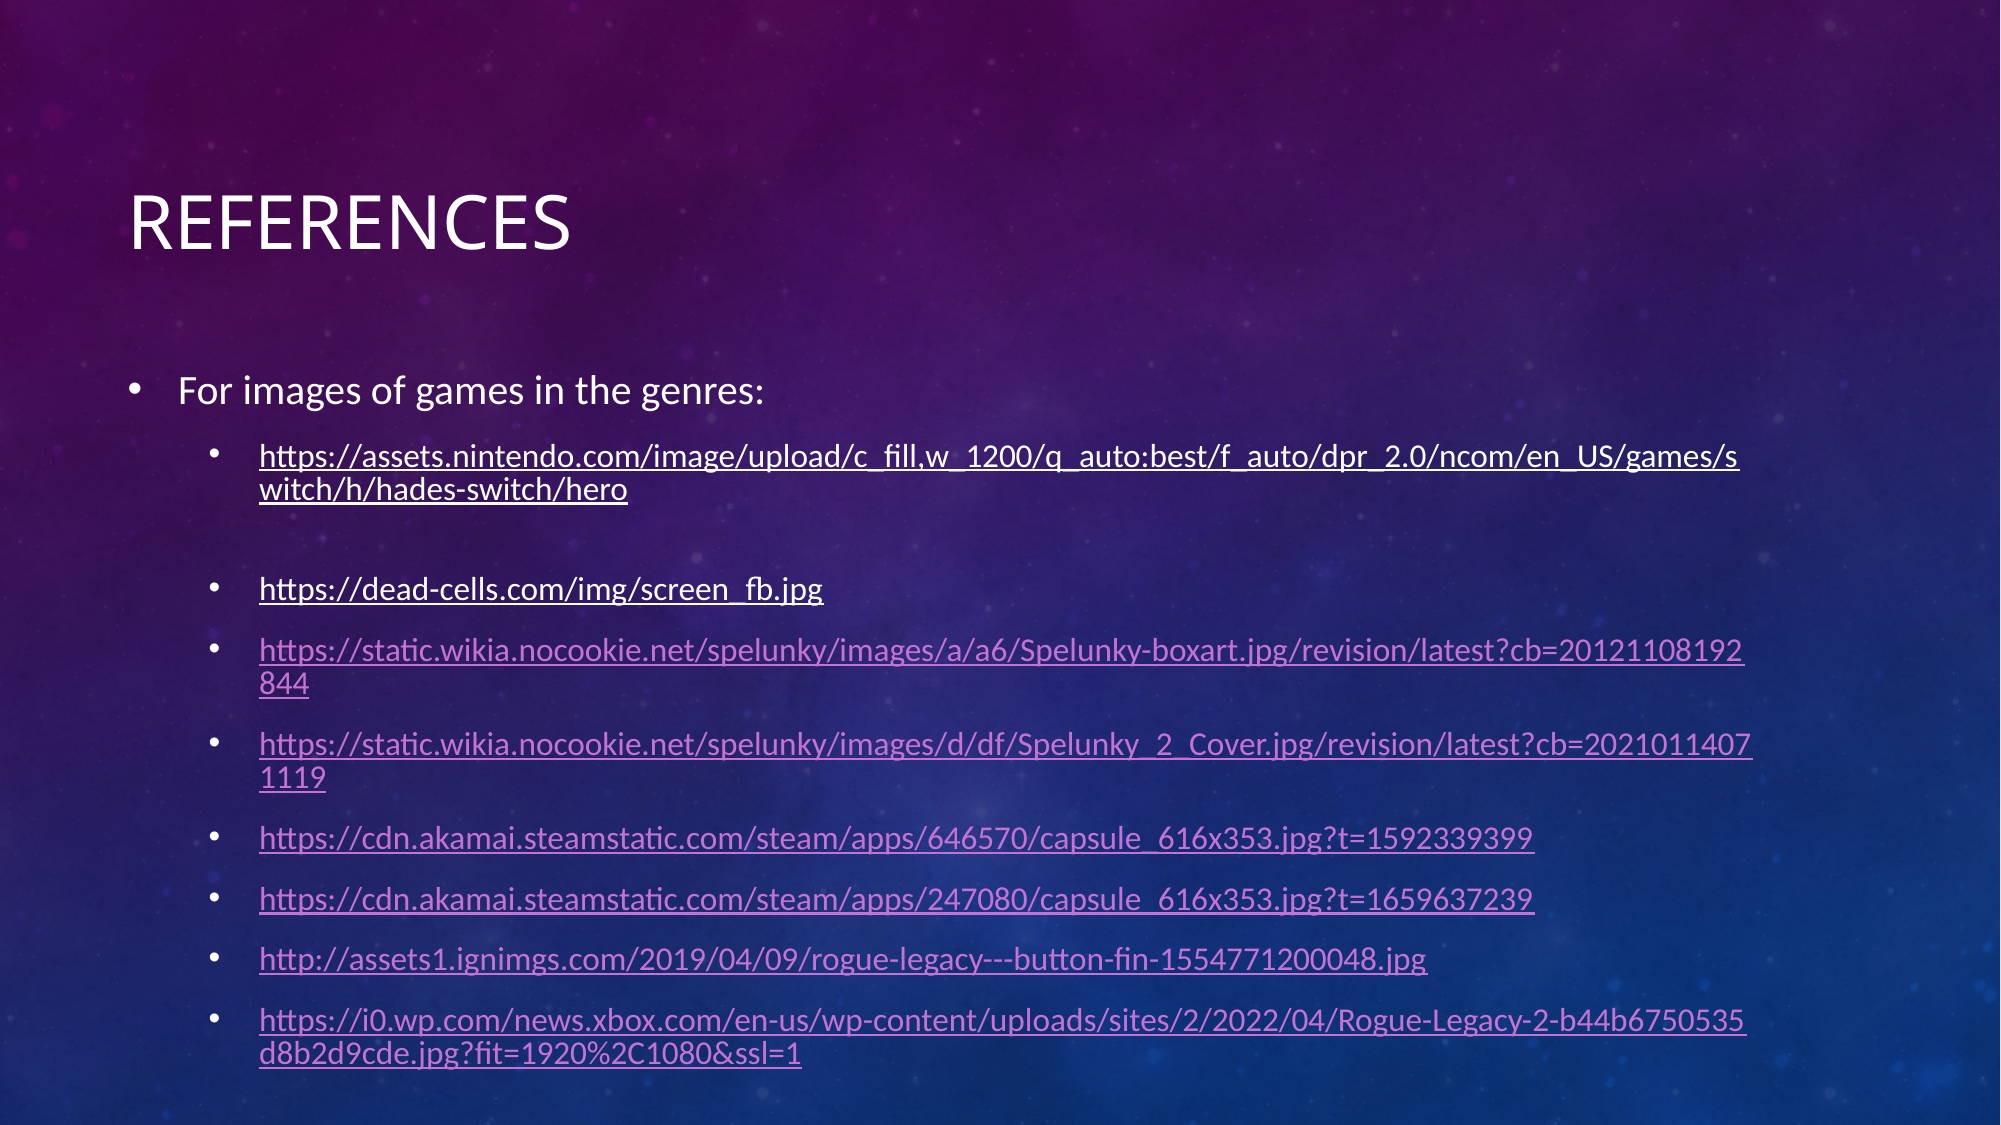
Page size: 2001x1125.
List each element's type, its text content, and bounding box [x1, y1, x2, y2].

title References [112, 99, 1775, 339]
picture [0, 0, 2001, 1125]
list For images of games in the genres: https://assets.nintendo.com/image/upload/c_fill,w_1200/q_auto:best/f_auto/dpr_2.0/ncom/en_US/games/switch/h/hades-switch/hero https://dead-cells.com/img/screen_fb.jpg https://static.wikia.nocookie.net/spelunky/images/a/a6/Spelunky-boxart.jpg/revision/latest?cb=20121108192844 https://static.wikia.nocookie.net/spelunky/images/d/df/Spelunky_2_Cover.jpg/revision/latest?cb=20210114071119 https://cdn.akamai.steamstatic.com/steam/apps/646570/capsule_616x353.jpg?t=1592339399 https://cdn.akamai.steamstatic.com/steam/apps/247080/capsule_616x353.jpg?t=1659637239 http://assets1.ignimgs.com/2019/04/09/rogue-legacy---button-fin-1554771200048.jpg https://i0.wp.com/news.xbox.com/en-us/wp-content/uploads/sites/2/2022/04/Rogue-Legacy-2-b44b6750535d8b2d9cde.jpg?fit=1920%2C1080&ssl=1 [112, 351, 1775, 950]
